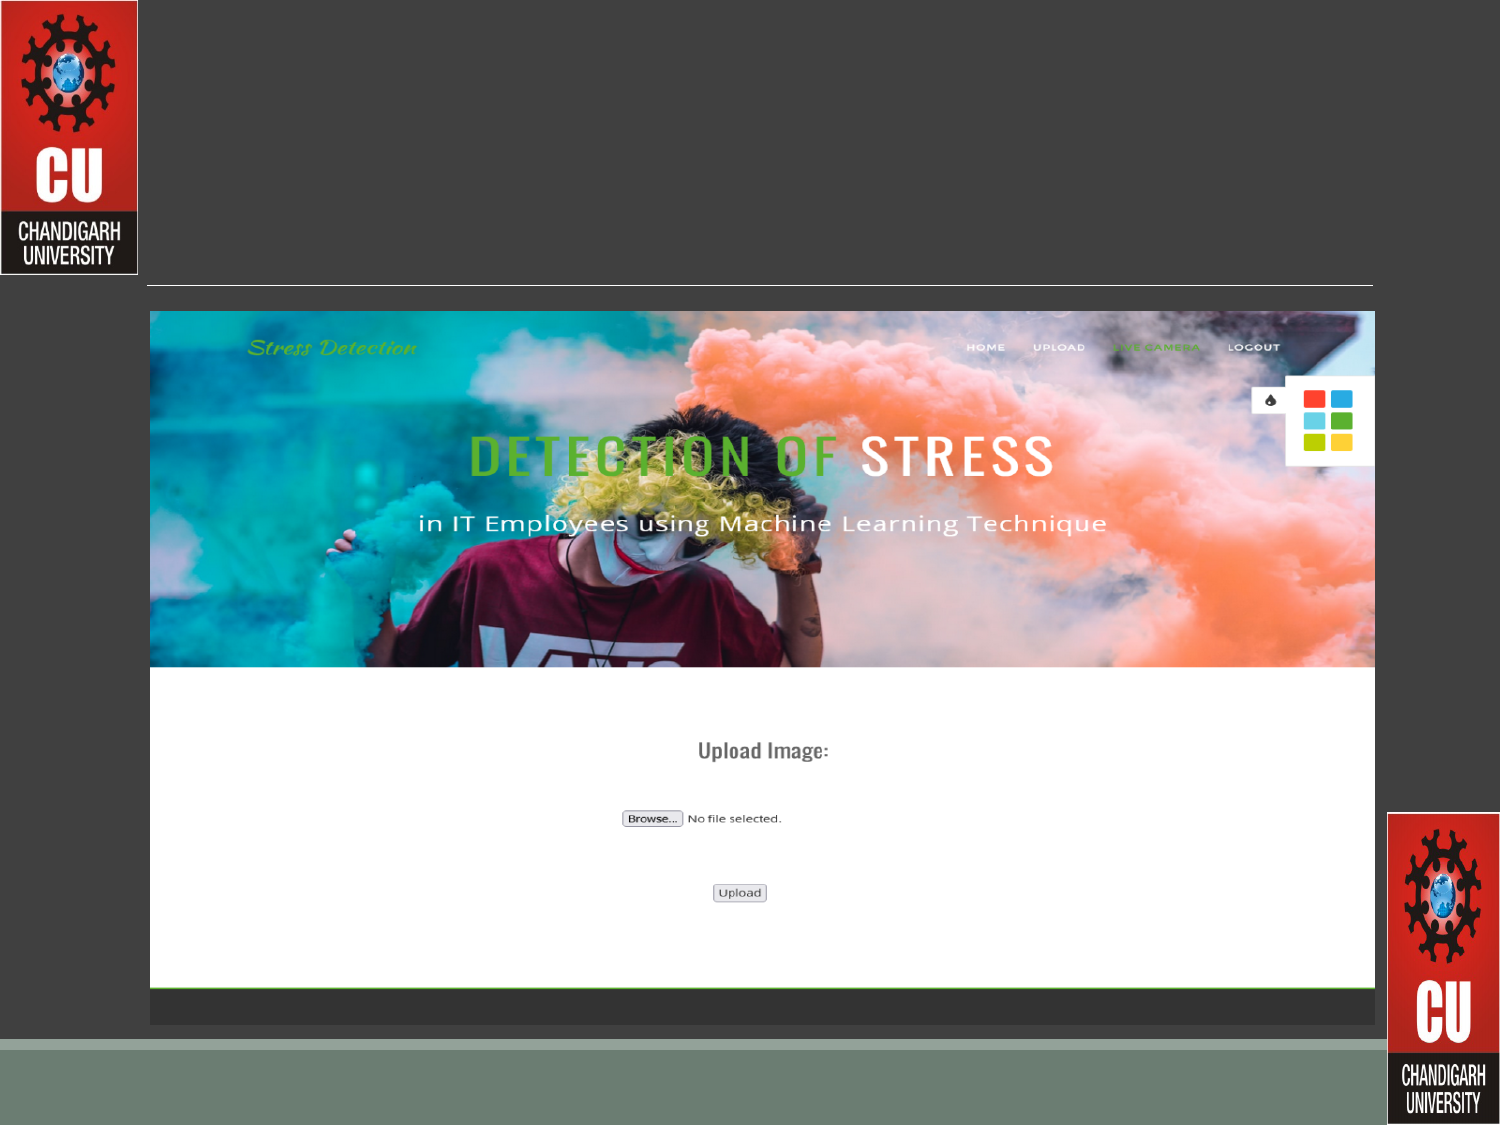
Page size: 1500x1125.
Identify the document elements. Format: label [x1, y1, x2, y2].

list [149, 311, 1376, 1026]
picture [0, 0, 138, 276]
picture [1386, 811, 1500, 1125]
